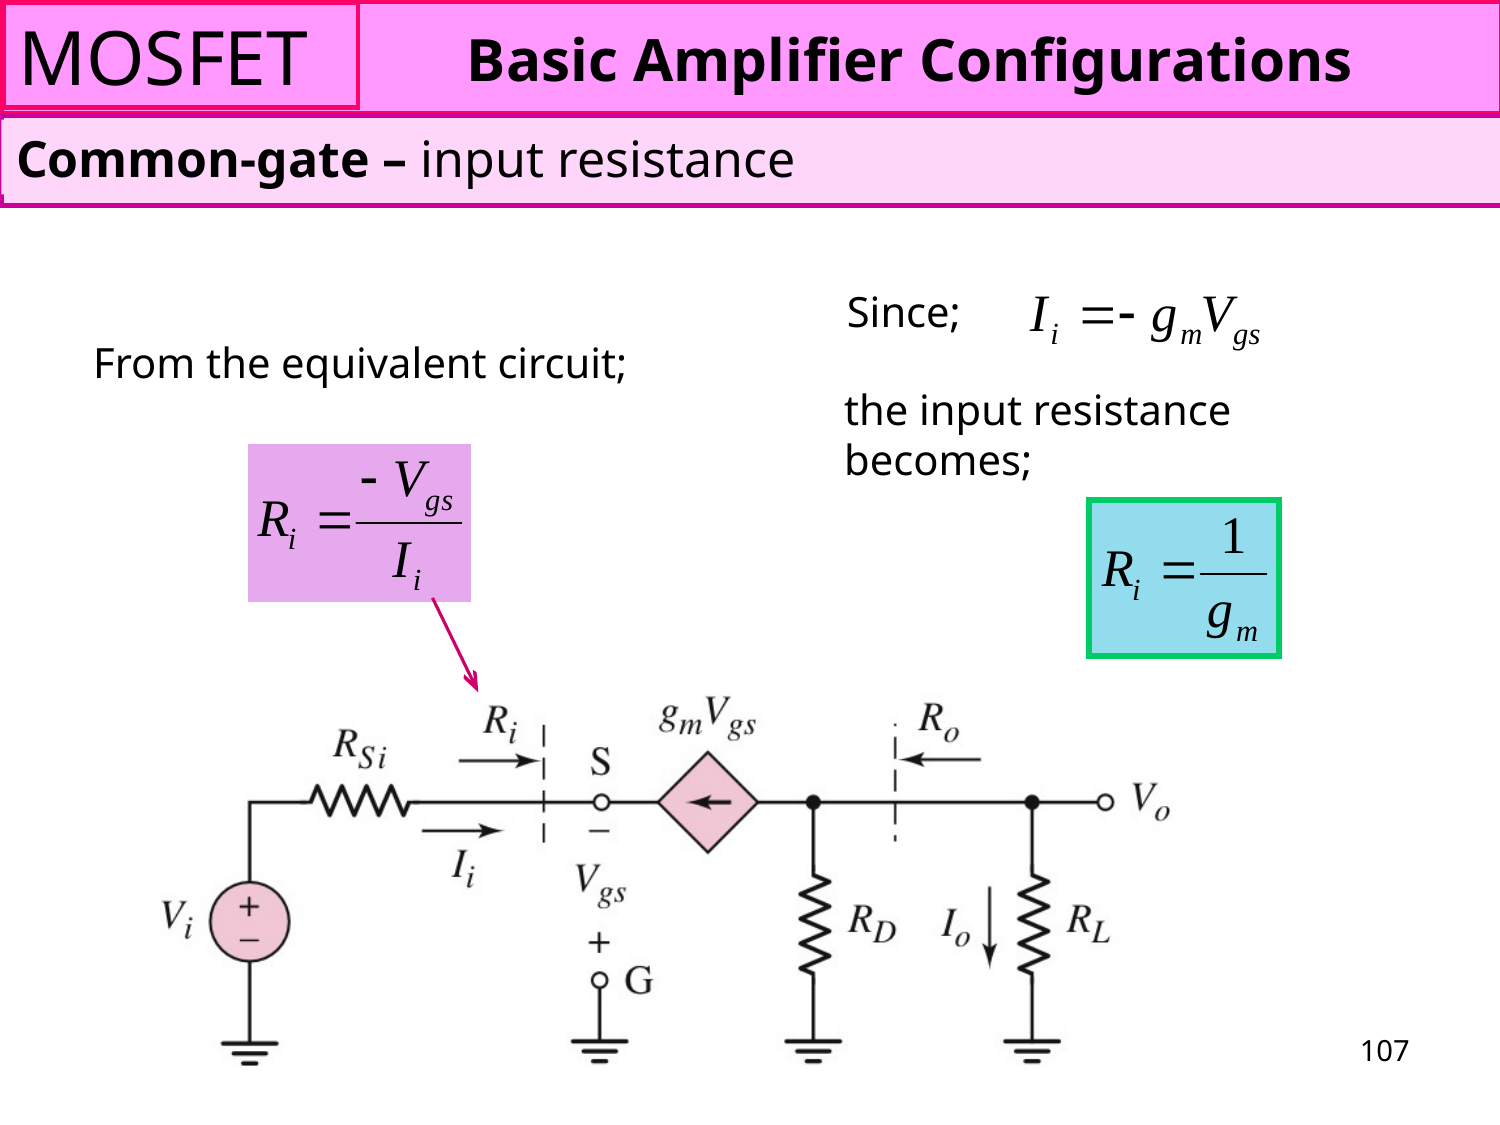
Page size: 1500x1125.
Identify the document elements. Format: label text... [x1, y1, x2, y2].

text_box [247, 443, 471, 603]
text_box MOSFET [3, 3, 358, 108]
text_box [1092, 503, 1276, 653]
text_box [2, 115, 1500, 206]
text_box Common-gate – input resistance [1, 119, 811, 195]
text_box the input resistance becomes; [829, 376, 1329, 492]
slide_number 107 [1074, 1024, 1426, 1103]
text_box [1020, 278, 1270, 363]
picture [159, 691, 1176, 1071]
text_box [1, 1, 1500, 114]
text_box Since; [832, 278, 977, 344]
text_box Basic Amplifier Configurations [452, 15, 1368, 101]
text_box [438, 611, 479, 690]
text_box From the equivalent circuit; [78, 329, 643, 395]
